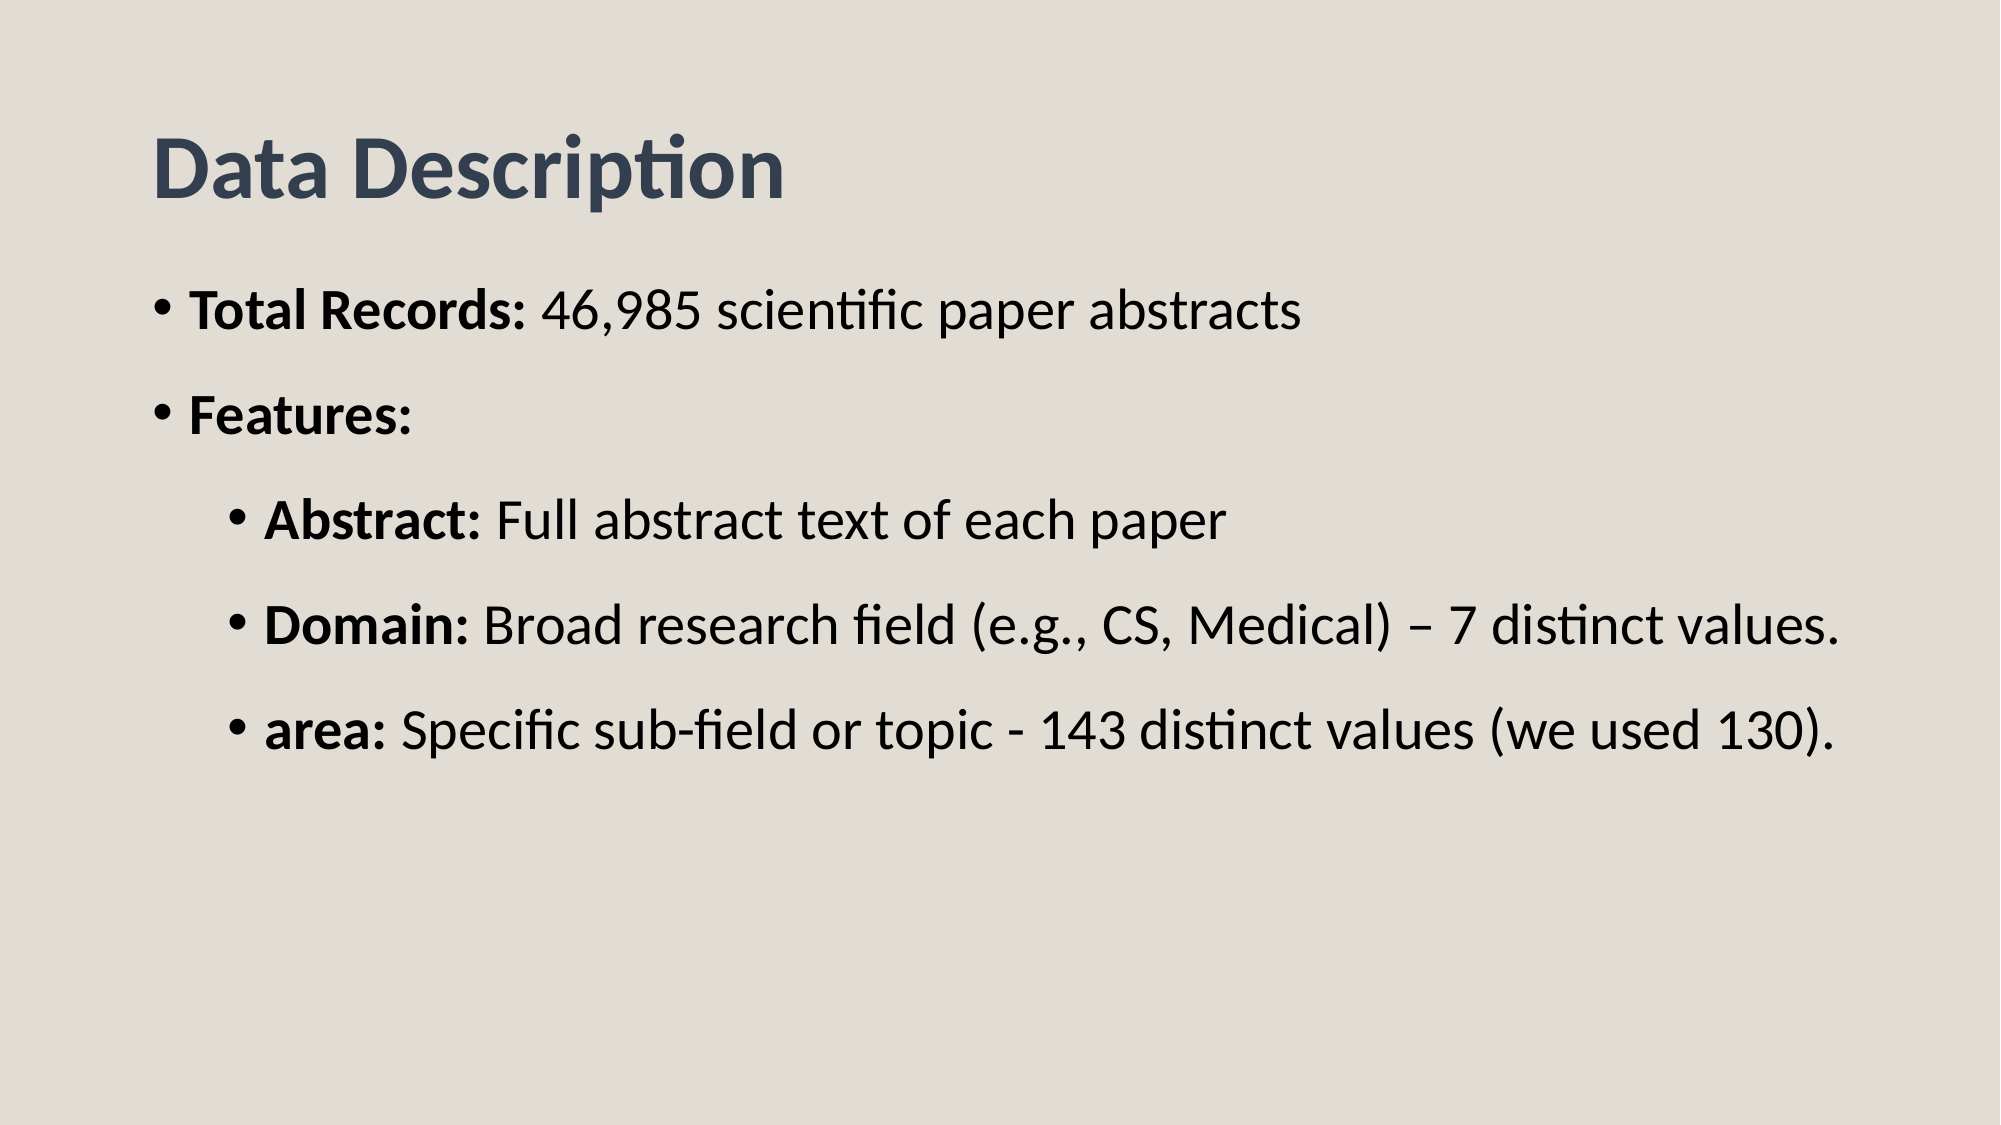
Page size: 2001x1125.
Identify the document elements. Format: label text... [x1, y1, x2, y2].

list Total Records: 46,985 scientific paper abstracts Features: Abstract: Full abstract text of each paper Domain: Broad research field (e.g., CS, Medical) – 7 distinct values. area: Specific sub-field or topic - 143 distinct values (we used 130). [137, 228, 1863, 943]
title Data Description [137, 59, 1863, 228]
